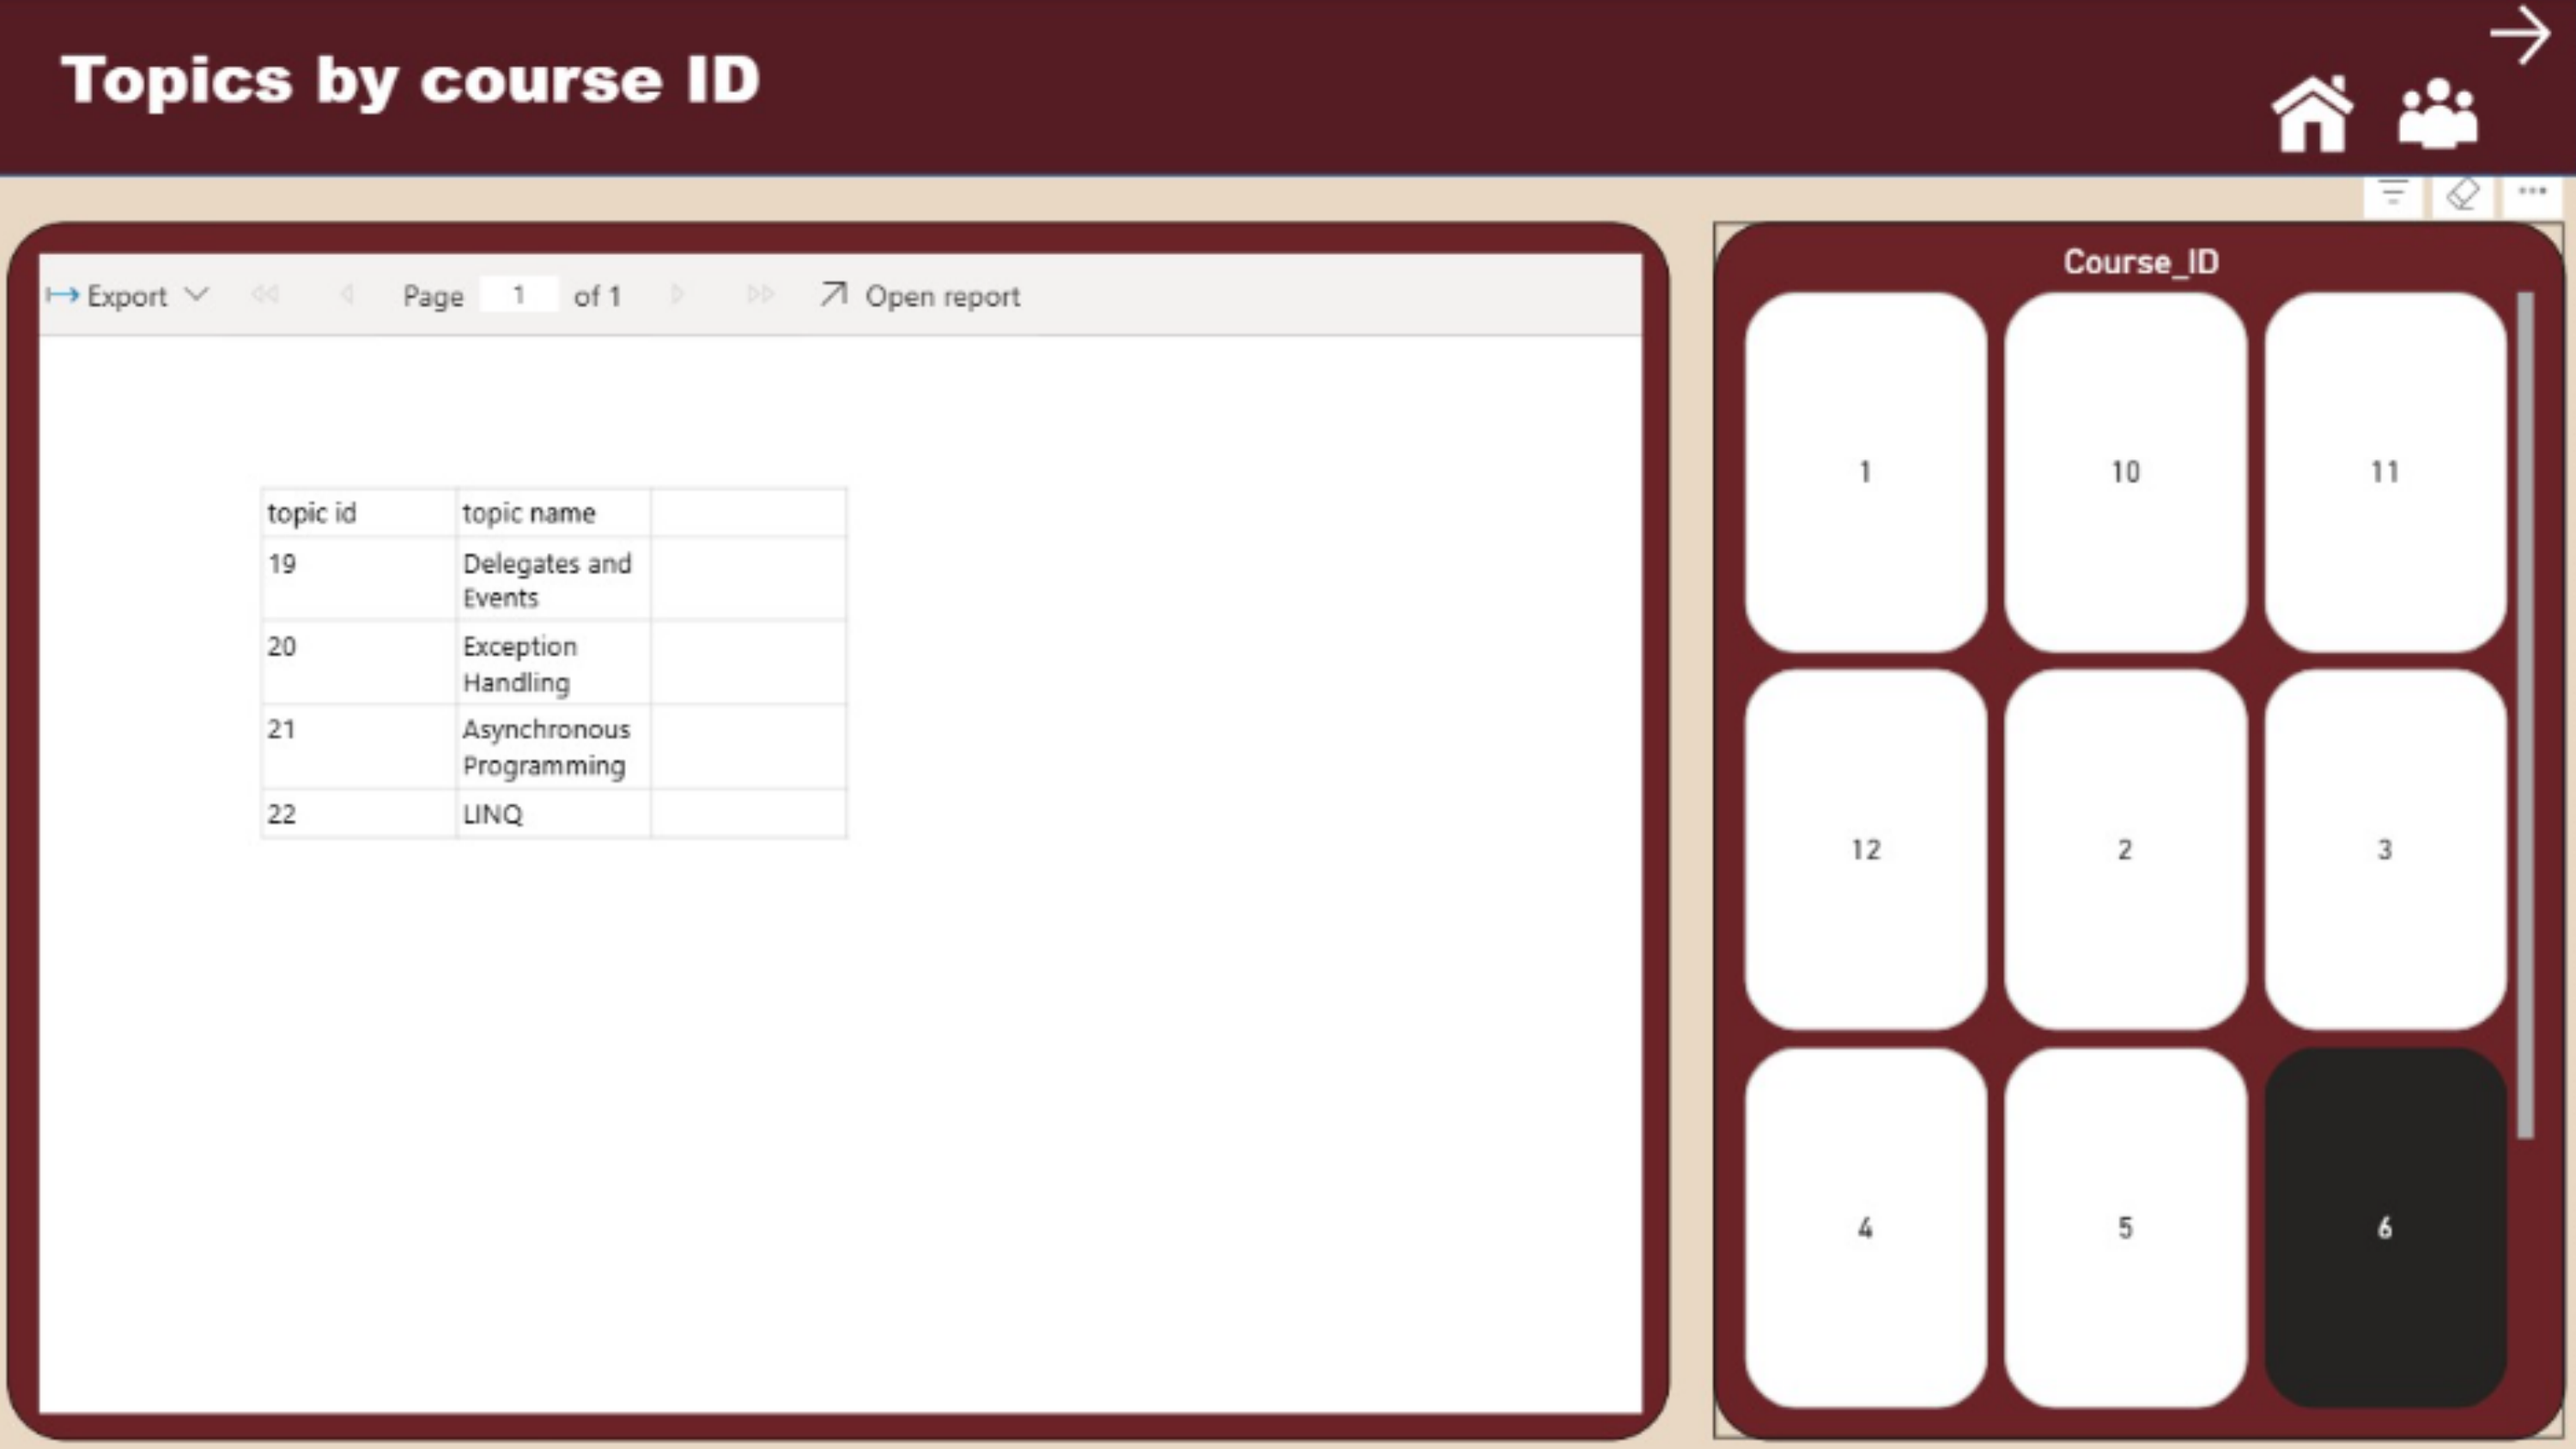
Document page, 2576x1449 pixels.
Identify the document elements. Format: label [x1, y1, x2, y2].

text_box [0, 0, 2576, 1449]
